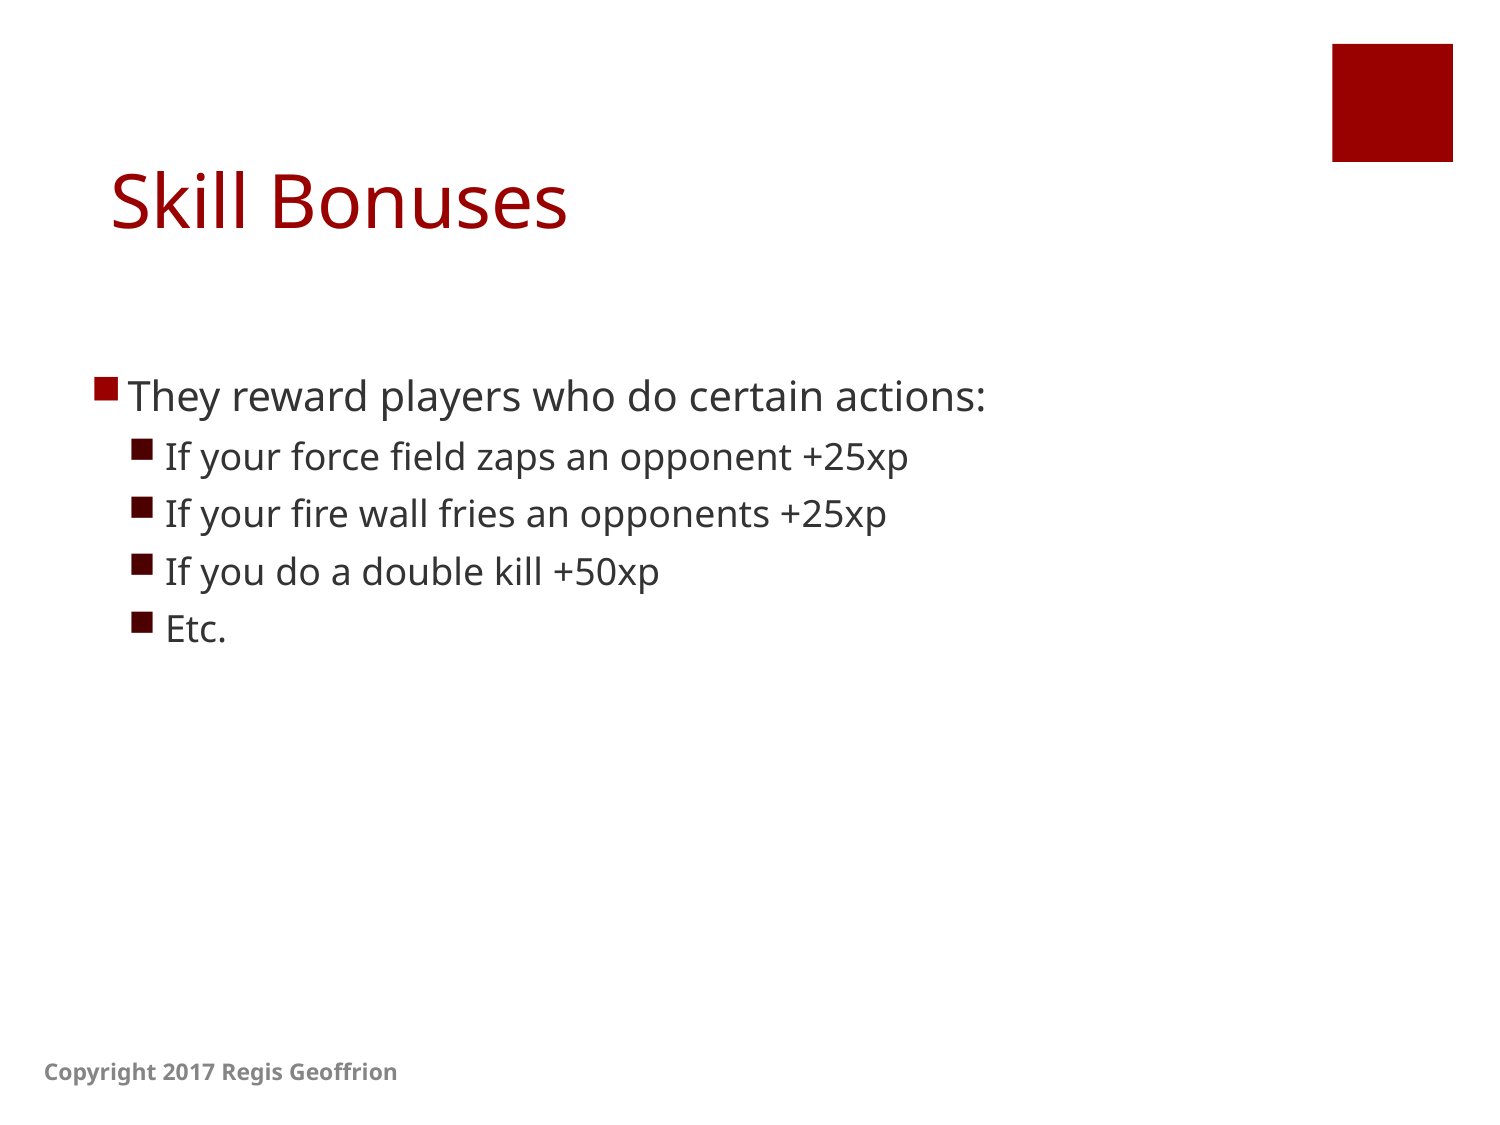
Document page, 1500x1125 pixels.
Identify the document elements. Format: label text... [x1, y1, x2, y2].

footer Copyright 2017 Regis Geoffrion [28, 1042, 1015, 1103]
title Skill Bonuses [95, 63, 1163, 252]
list They reward players who do certain actions: If your force field zaps an opponent +25xp If your fire wall fries an opponents +25xp If you do a double kill +50xp Etc. [75, 362, 1143, 1005]
